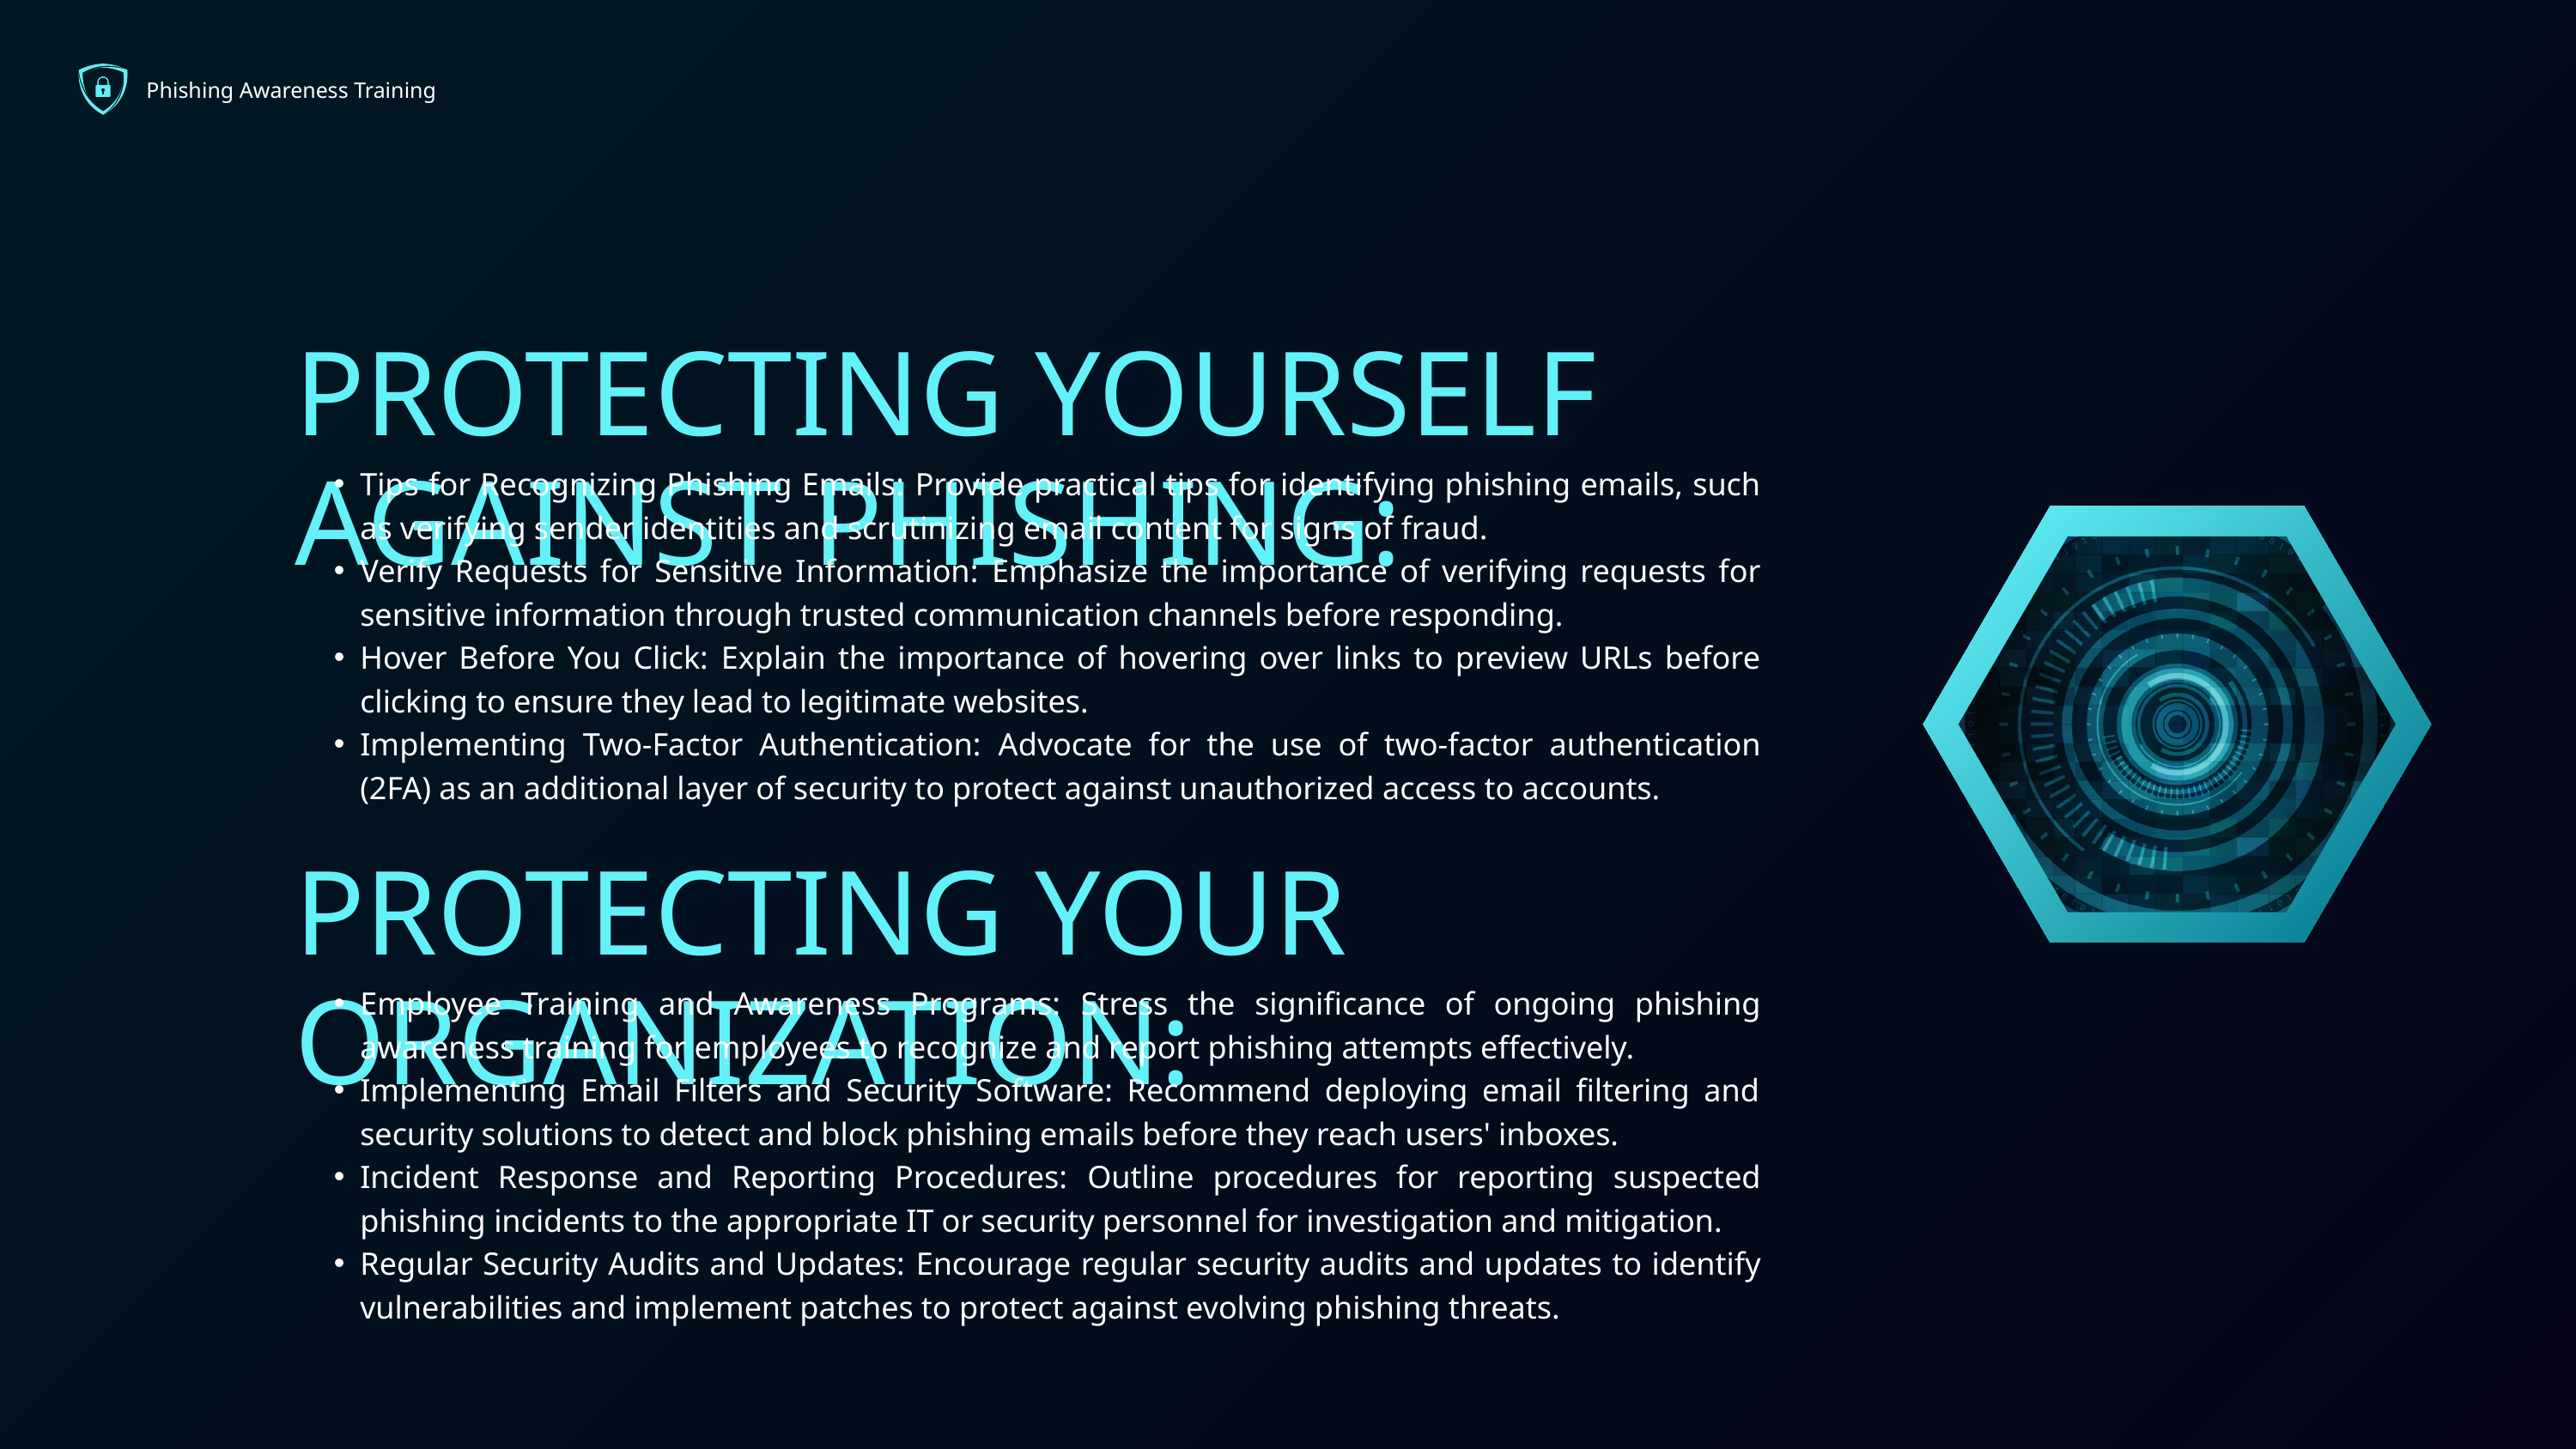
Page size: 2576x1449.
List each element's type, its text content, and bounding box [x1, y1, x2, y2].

text_box Tips for Recognizing Phishing Emails: Provide practical tips for identifying phishing emails, such as verifying sender identities and scrutinizing email content for signs of fraud. Verify Requests for Sensitive Information: Emphasize the importance of verifying requests for sensitive information through trusted communication channels before responding. Hover Before You Click: Explain the importance of hovering over links to preview URLs before clicking to ensure they lead to legitimate websites. Implementing Two-Factor Authentication: Advocate for the use of two-factor authentication (2FA) as an additional layer of security to protect against unauthorized access to accounts. [307, 458, 1762, 849]
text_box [1958, 536, 2397, 912]
text_box [77, 64, 129, 116]
text_box Phishing Awareness Training [146, 72, 649, 103]
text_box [1923, 506, 2432, 943]
text_box PROTECTING YOURSELF AGAINST PHISHING: [295, 330, 1853, 589]
text_box Employee Training and Awareness Programs: Stress the significance of ongoing phishing awareness training for employees to recognize and report phishing attempts effectively. Implementing Email Filters and Security Software: Recommend deploying email filtering and security solutions to detect and block phishing emails before they reach users' inboxes. Incident Response and Reporting Procedures: Outline procedures for reporting suspected phishing incidents to the appropriate IT or security personnel for investigation and mitigation. Regular Security Audits and Updates: Encourage regular security audits and updates to identify vulnerabilities and implement patches to protect against evolving phishing threats. [307, 978, 1762, 1368]
text_box [95, 76, 111, 97]
text_box PROTECTING YOUR ORGANIZATION: [295, 849, 1853, 1108]
